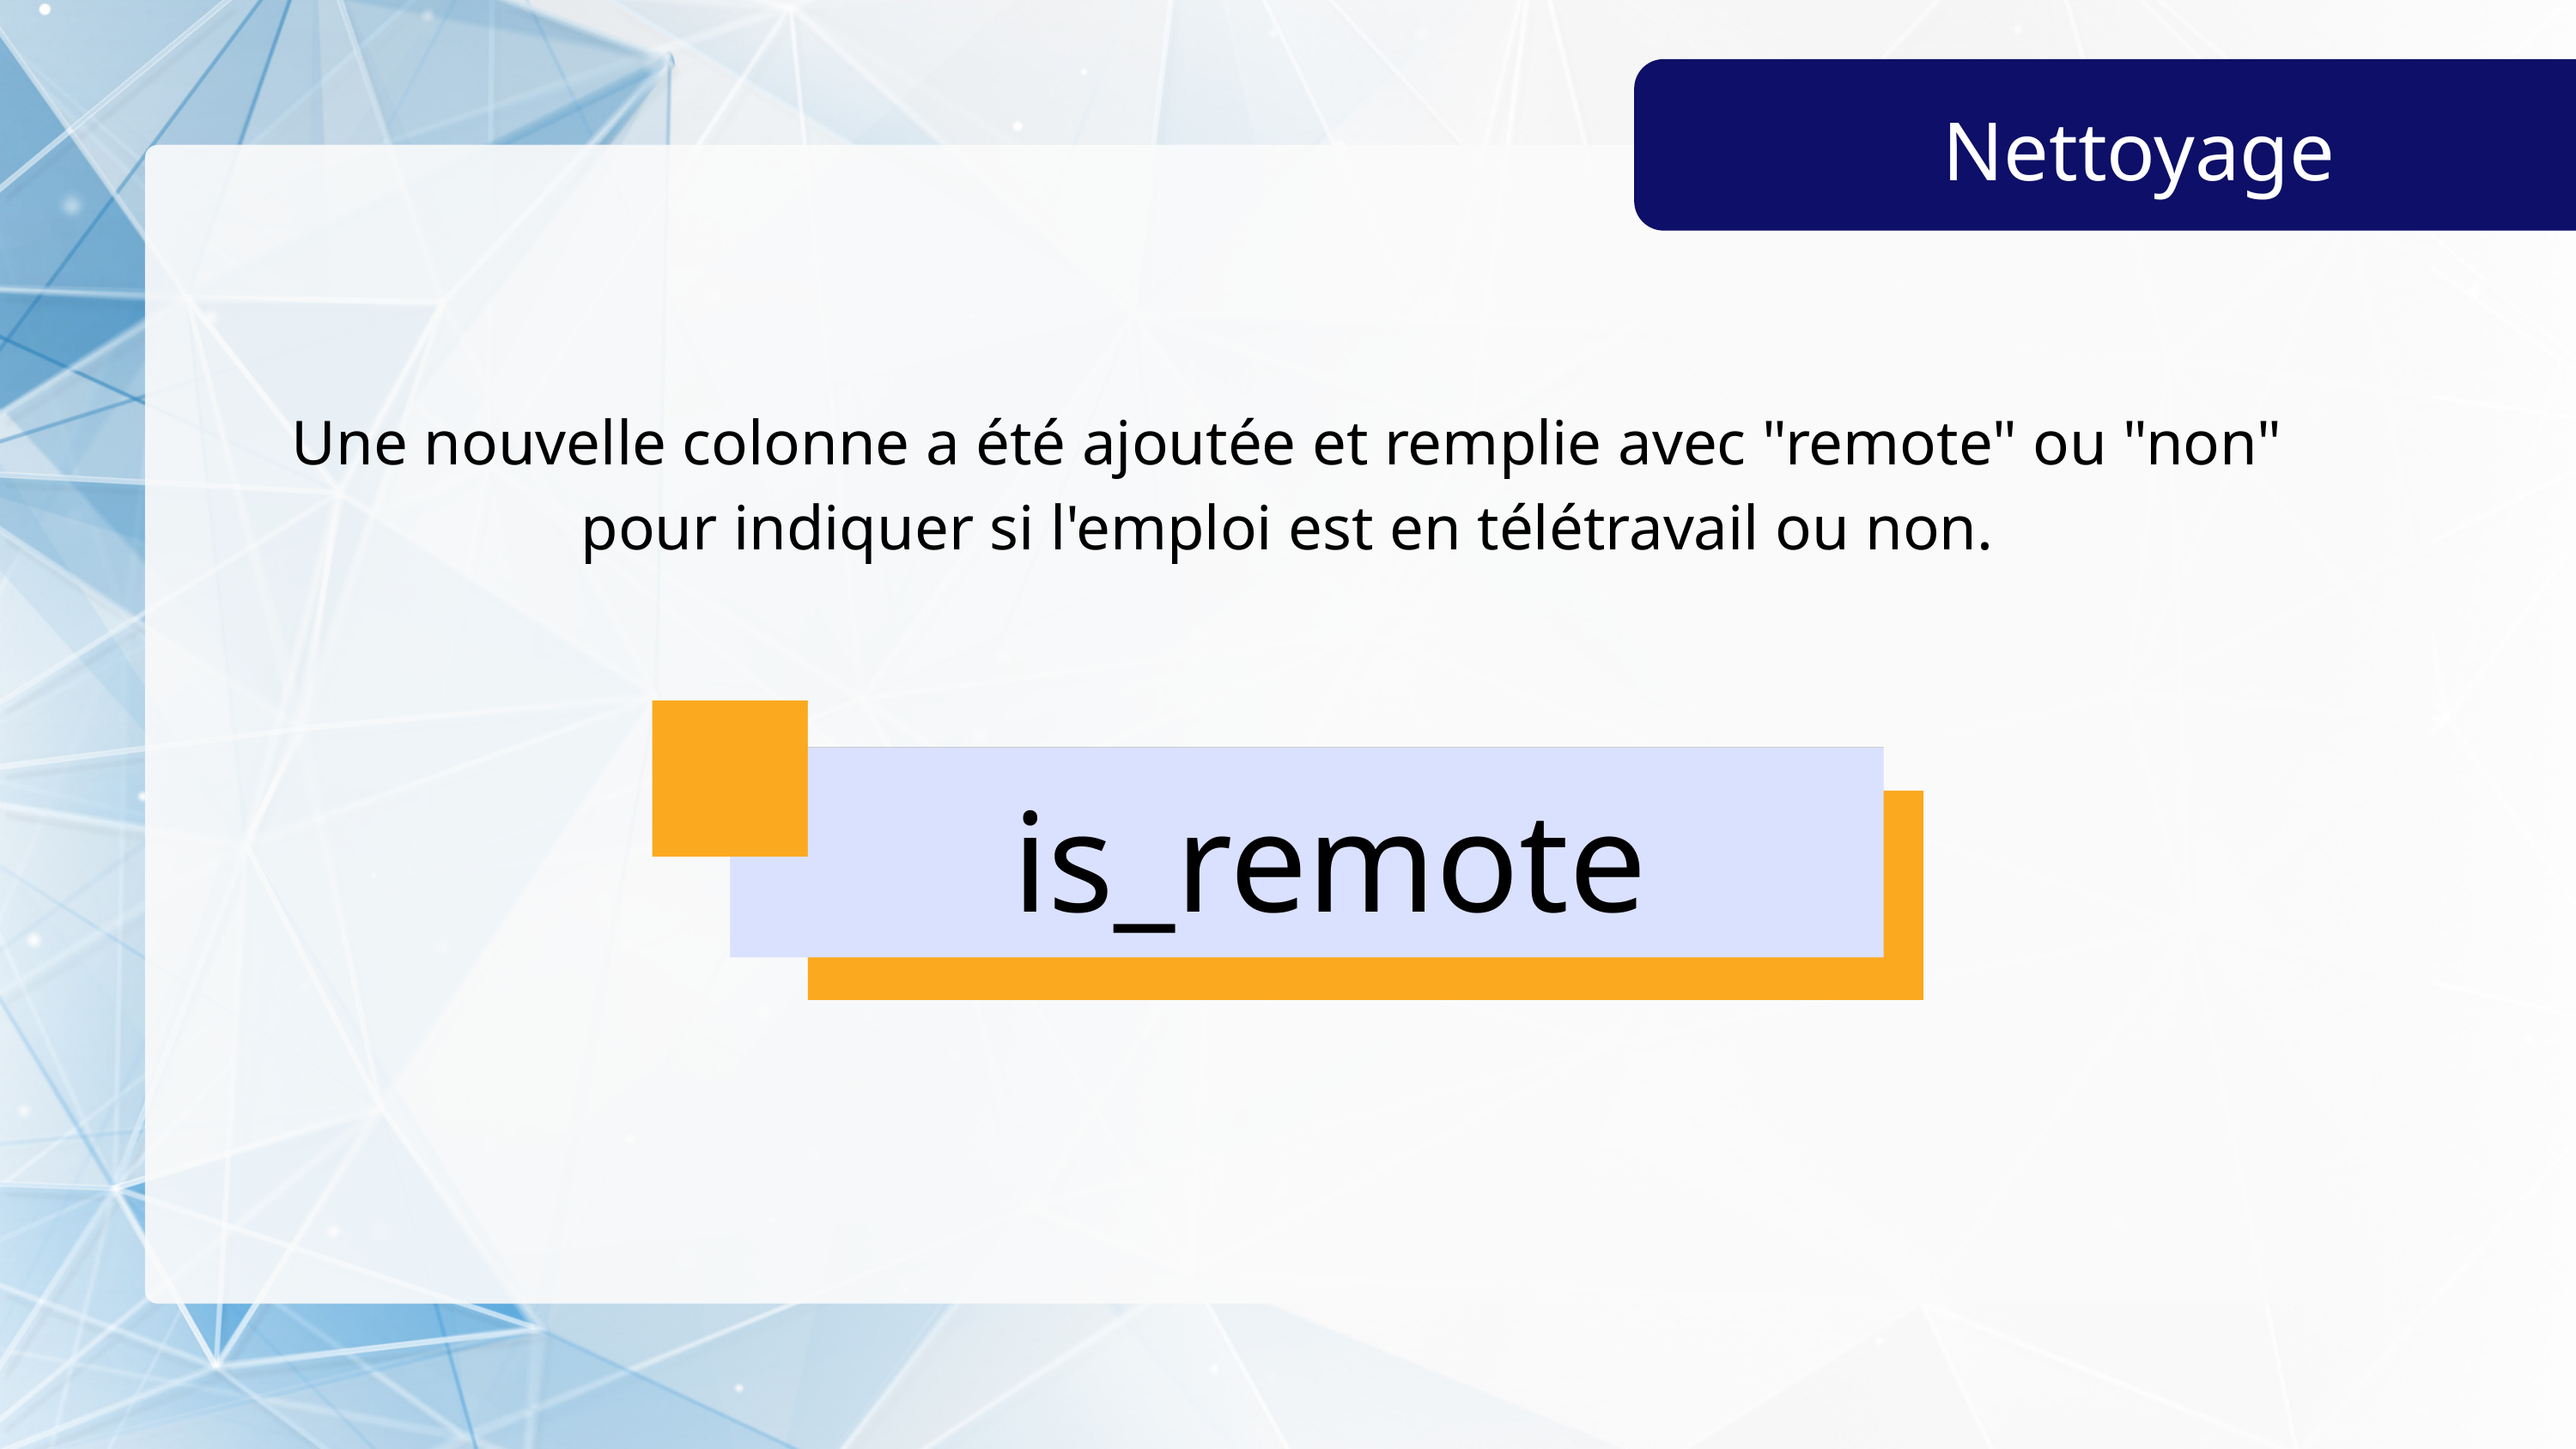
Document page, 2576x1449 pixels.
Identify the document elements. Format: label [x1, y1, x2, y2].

text_box [144, 144, 2432, 1304]
text_box [1633, 58, 2576, 231]
text_box [0, 0, 2576, 1449]
